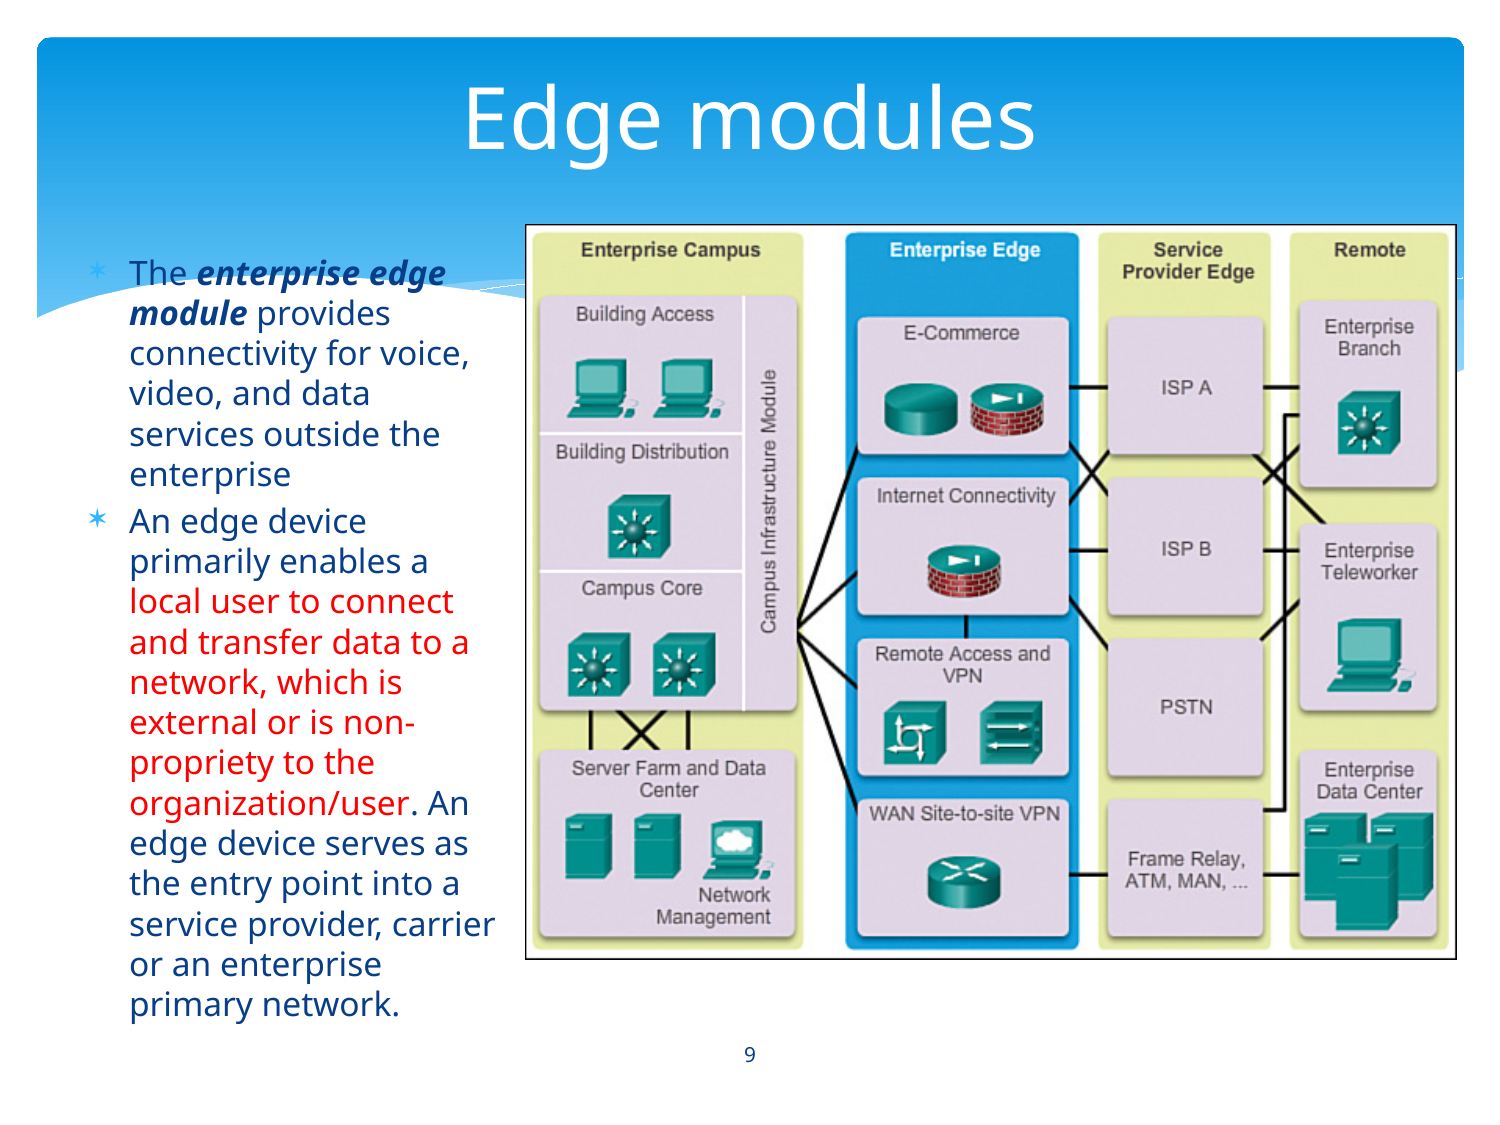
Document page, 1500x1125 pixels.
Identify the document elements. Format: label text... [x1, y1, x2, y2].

slide_number 9 [654, 1025, 846, 1086]
slide_number 115 [516, 220, 1463, 232]
list The enterprise edge module provides connectivity for voice, video, and data services outside the enterprise An edge device primarily enables a local user to connect and transfer data to a network, which is external or is non-propriety to the organization/user. An edge device serves as the entry point into a service provider, carrier or an enterprise primary network. [30, 200, 513, 1063]
title Edge modules [75, 55, 1425, 175]
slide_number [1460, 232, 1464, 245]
picture [524, 224, 1457, 960]
